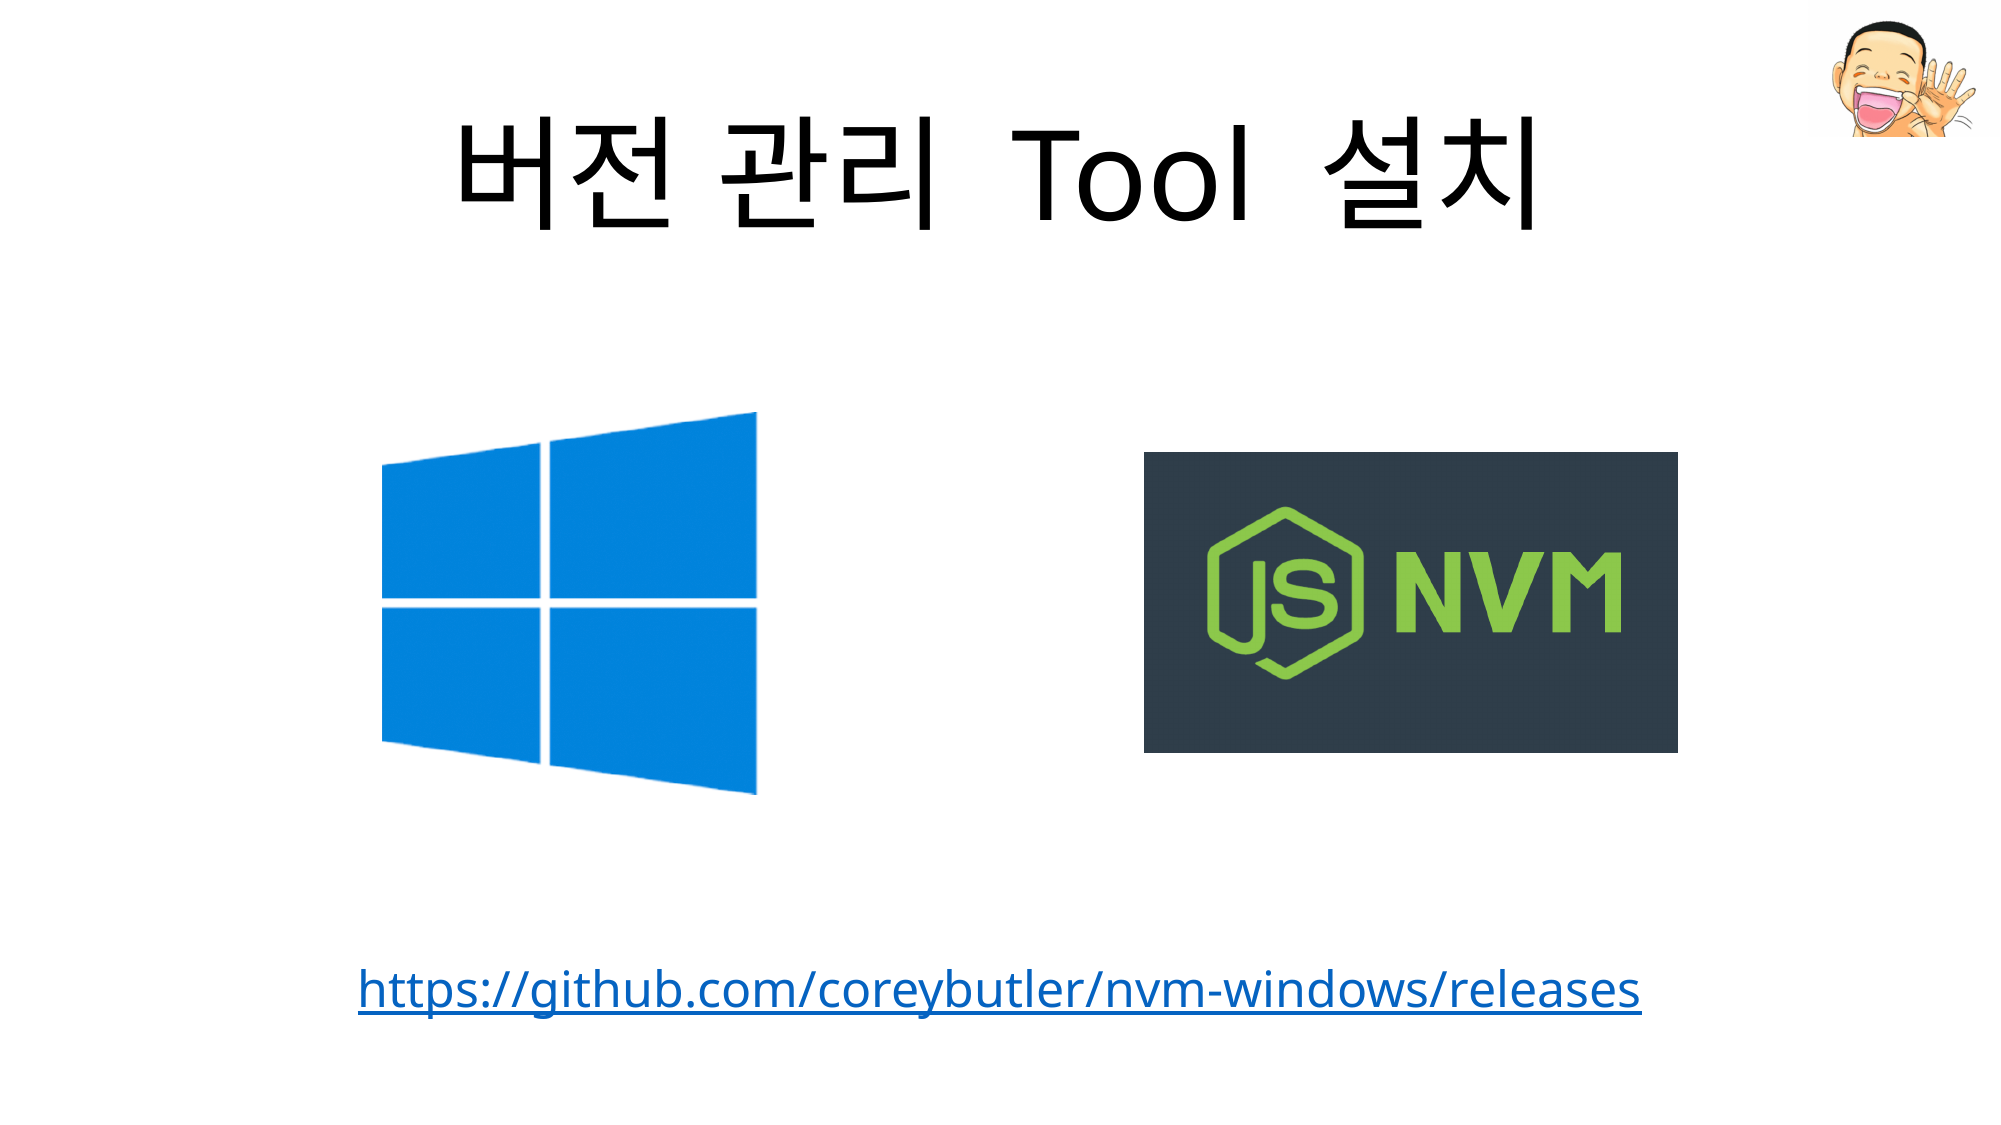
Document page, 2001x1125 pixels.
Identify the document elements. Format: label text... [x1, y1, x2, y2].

picture [1144, 452, 1678, 753]
text_box https://github.com/coreybutler/nvm-windows/releases [233, 950, 1767, 1034]
picture [1808, 0, 2000, 137]
picture [38, 321, 1109, 884]
text_box 버전 관리 Tool 설치 [436, 88, 1564, 253]
